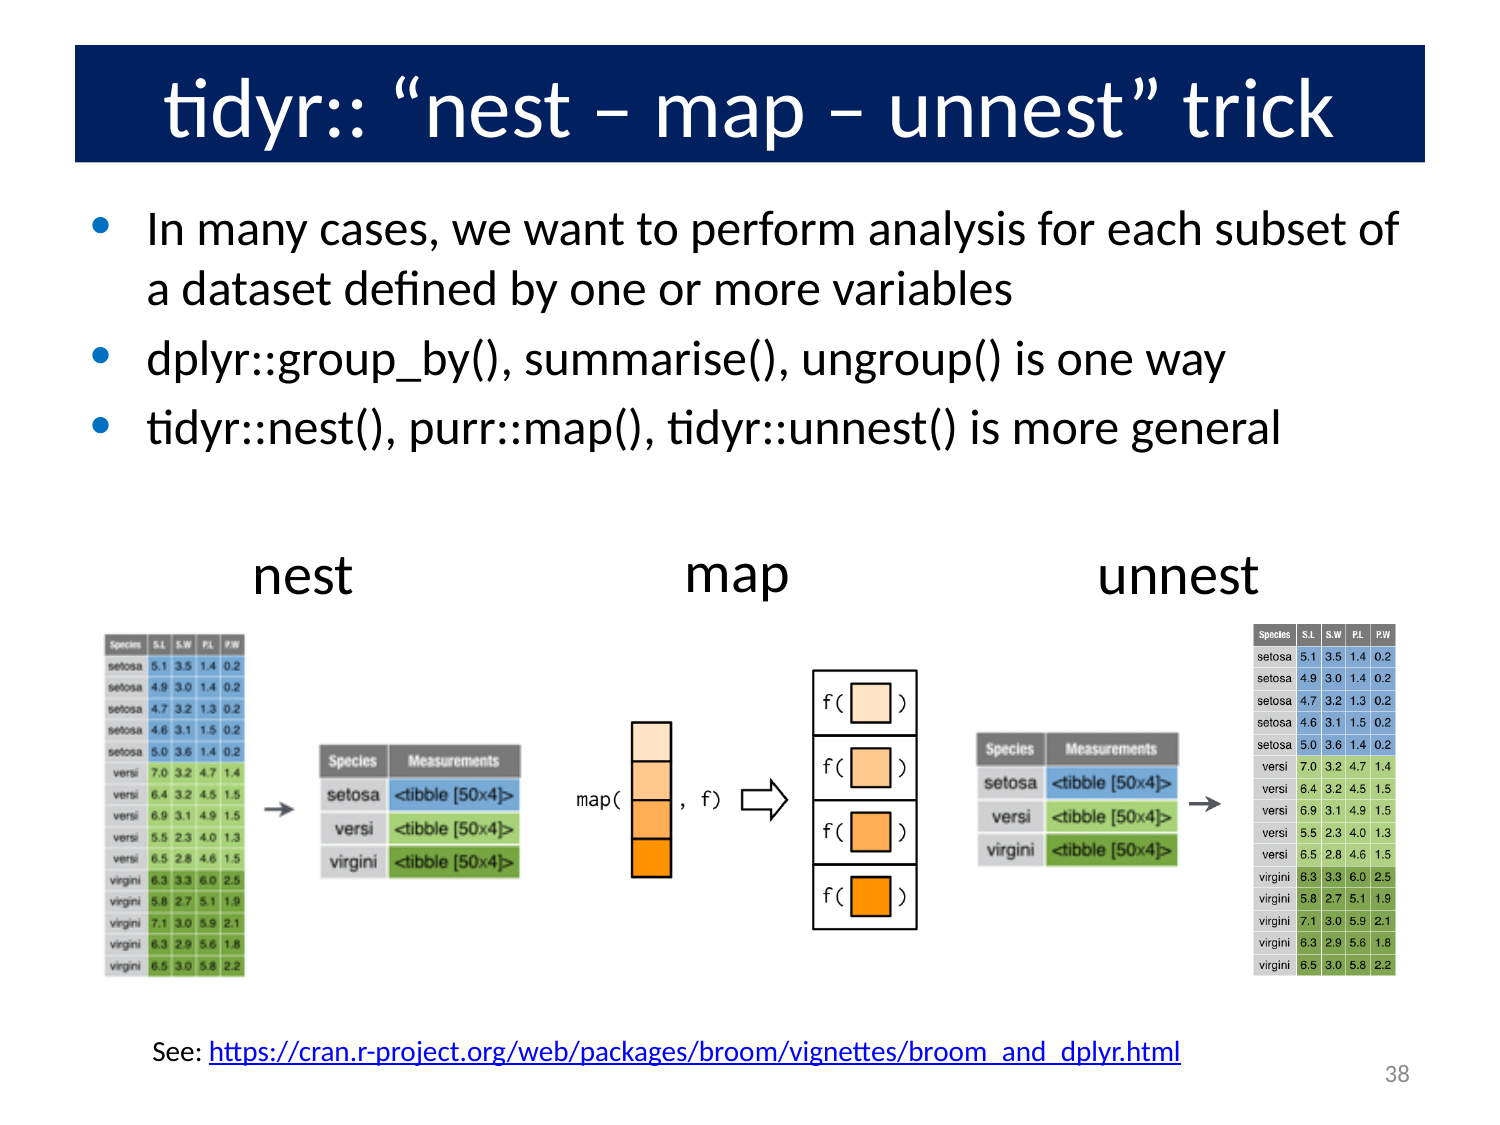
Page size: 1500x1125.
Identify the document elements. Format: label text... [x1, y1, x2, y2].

title tidyr:: “nest – map – unnest” trick [75, 45, 1425, 163]
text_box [969, 528, 1401, 980]
text_box See: https://cran.r-project.org/web/packages/broom/vignettes/broom_and_dplyr.html [137, 1024, 1238, 1075]
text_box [567, 526, 922, 935]
slide_number 38 [1074, 1042, 1425, 1103]
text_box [99, 528, 532, 989]
list In many cases, we want to perform analysis for each subset of a dataset defined by one or more variables dplyr::group_by(), summarise(), ungroup() is one way tidyr::nest(), purr::map(), tidyr::unnest() is more general [75, 187, 1425, 1025]
